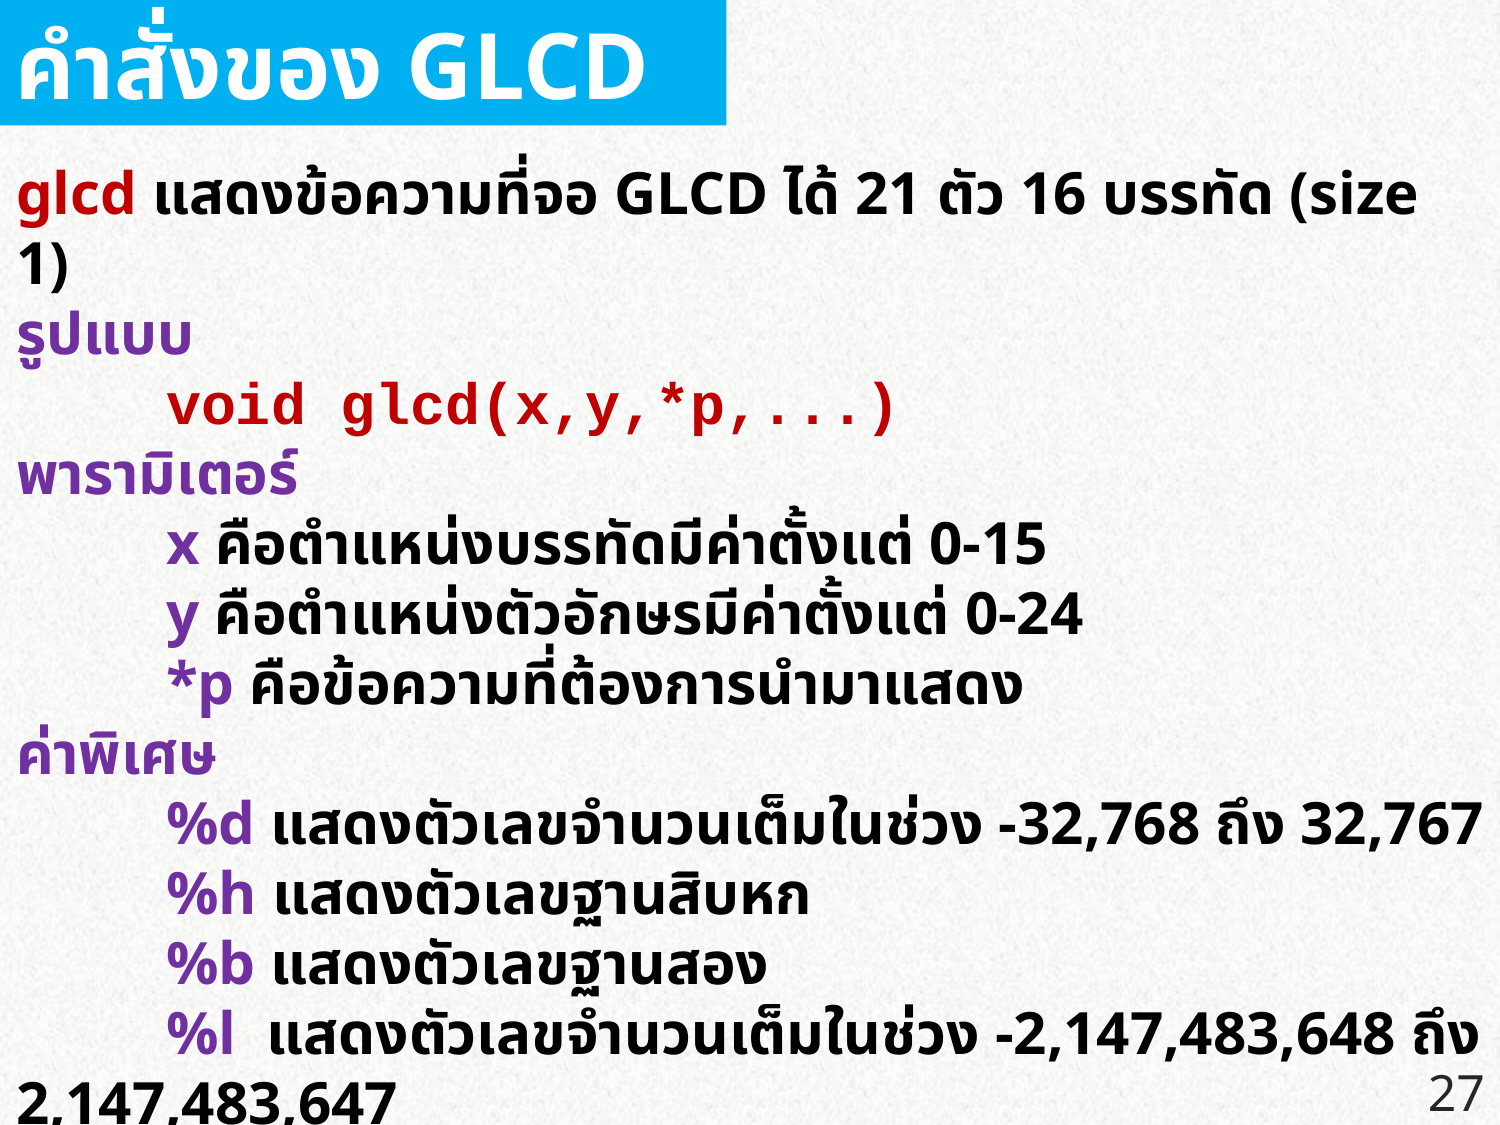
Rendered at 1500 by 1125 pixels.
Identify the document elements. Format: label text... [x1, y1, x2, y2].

text_box glcd แสดงข้อความที่จอ GLCD ได้ 21 ตัว 16 บรรทัด (size 1) รูปแบบ void glcd(x,y,*p,...) พารามิเตอร์ x คือตำแหน่งบรรทัดมีค่าตั้งแต่ 0-15 y คือตำแหน่งตัวอักษรมีค่าตั้งแต่ 0-24 *p คือข้อความที่ต้องการนำมาแสดง ค่าพิเศษ %d แสดงตัวเลขจำนวนเต็มในช่วง -32,768 ถึง 32,767 %h แสดงตัวเลขฐานสิบหก %b แสดงตัวเลขฐานสอง %l แสดงตัวเลขจำนวนเต็มในช่วง -2,147,483,648 ถึง 2,147,483,647 %f แสดงผลตัวเลขจำนวนจริง (แสดงทศนิยม 3 หลัก) [1, 149, 1500, 1125]
text_box คำสั่งของ GLCD [0, 0, 727, 126]
